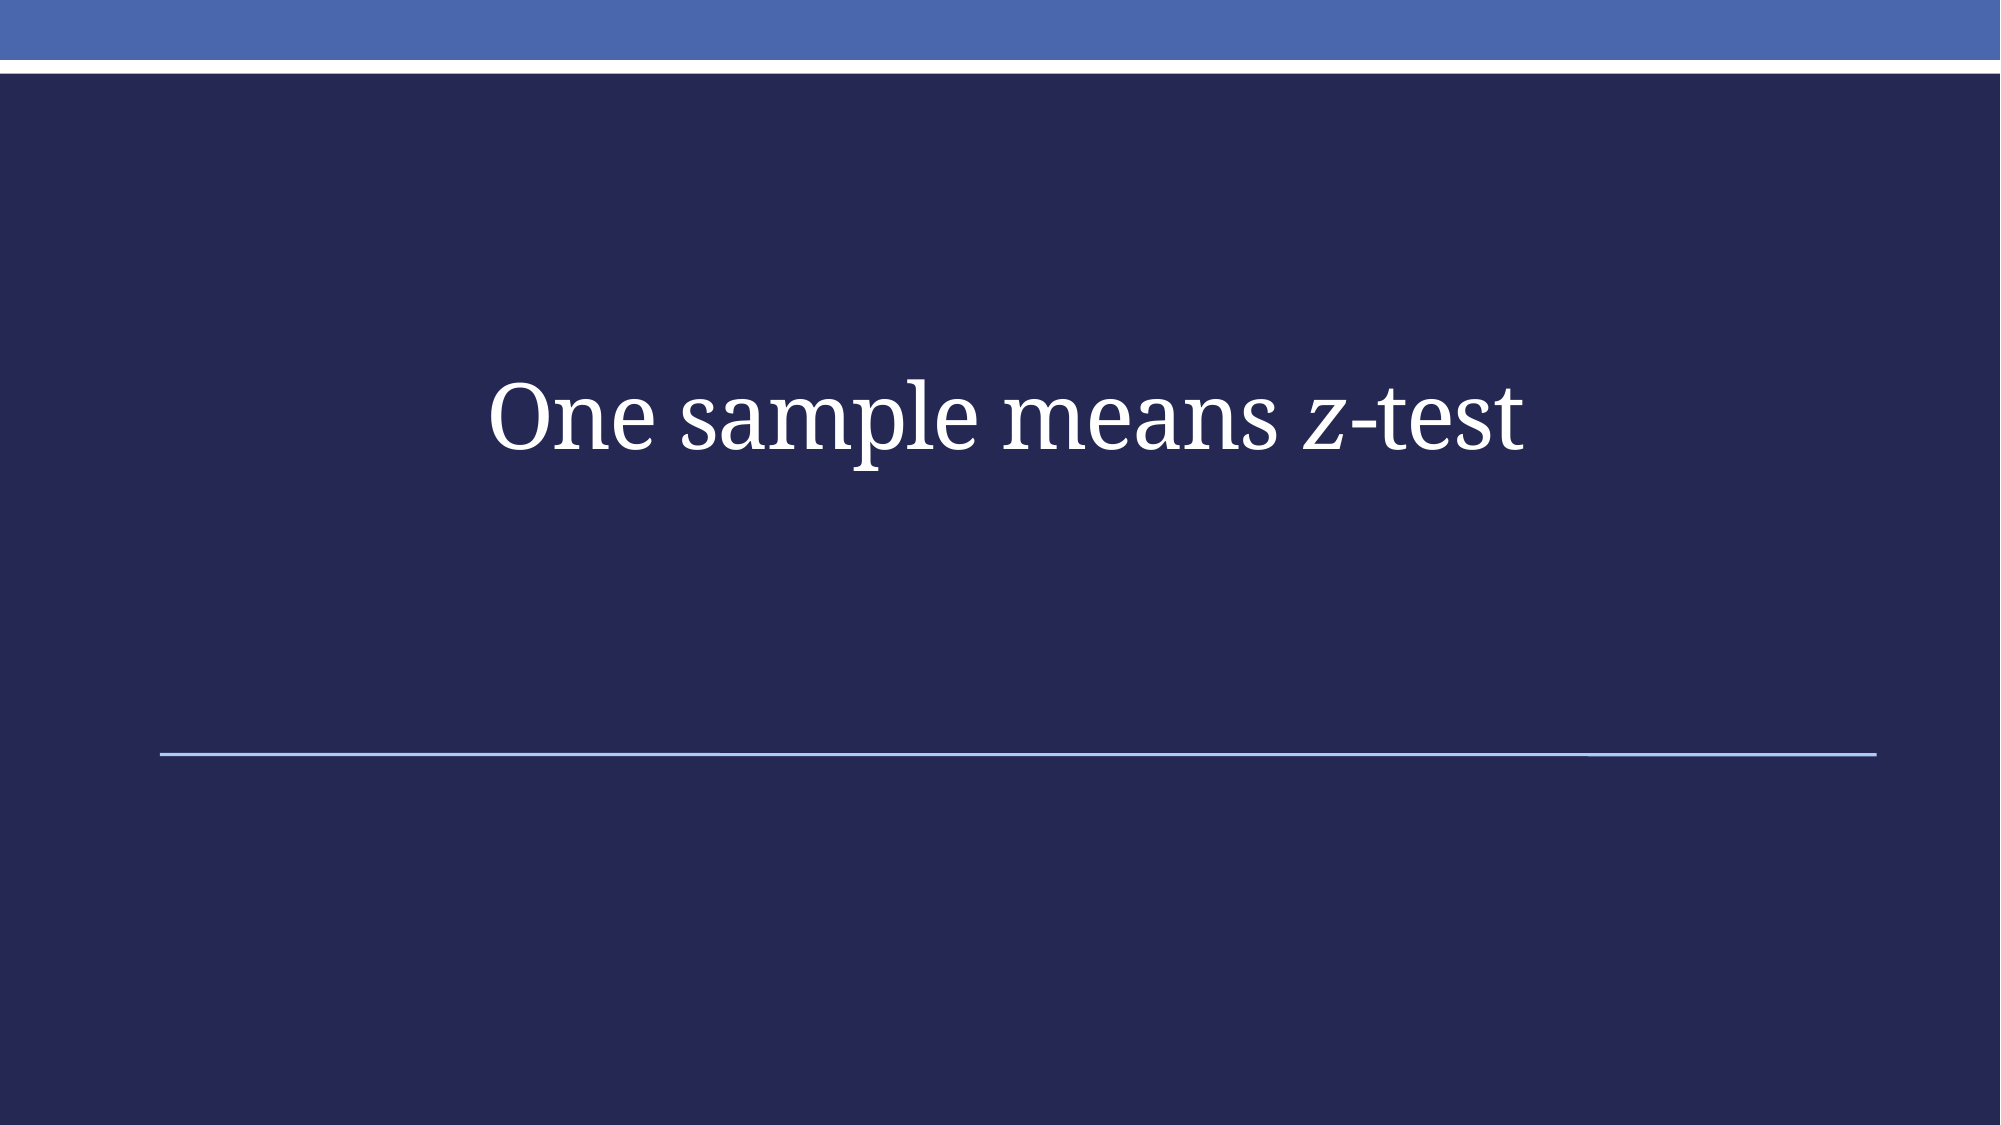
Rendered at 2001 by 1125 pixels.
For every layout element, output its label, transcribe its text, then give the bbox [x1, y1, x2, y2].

title One sample means z-test [368, 78, 1644, 749]
